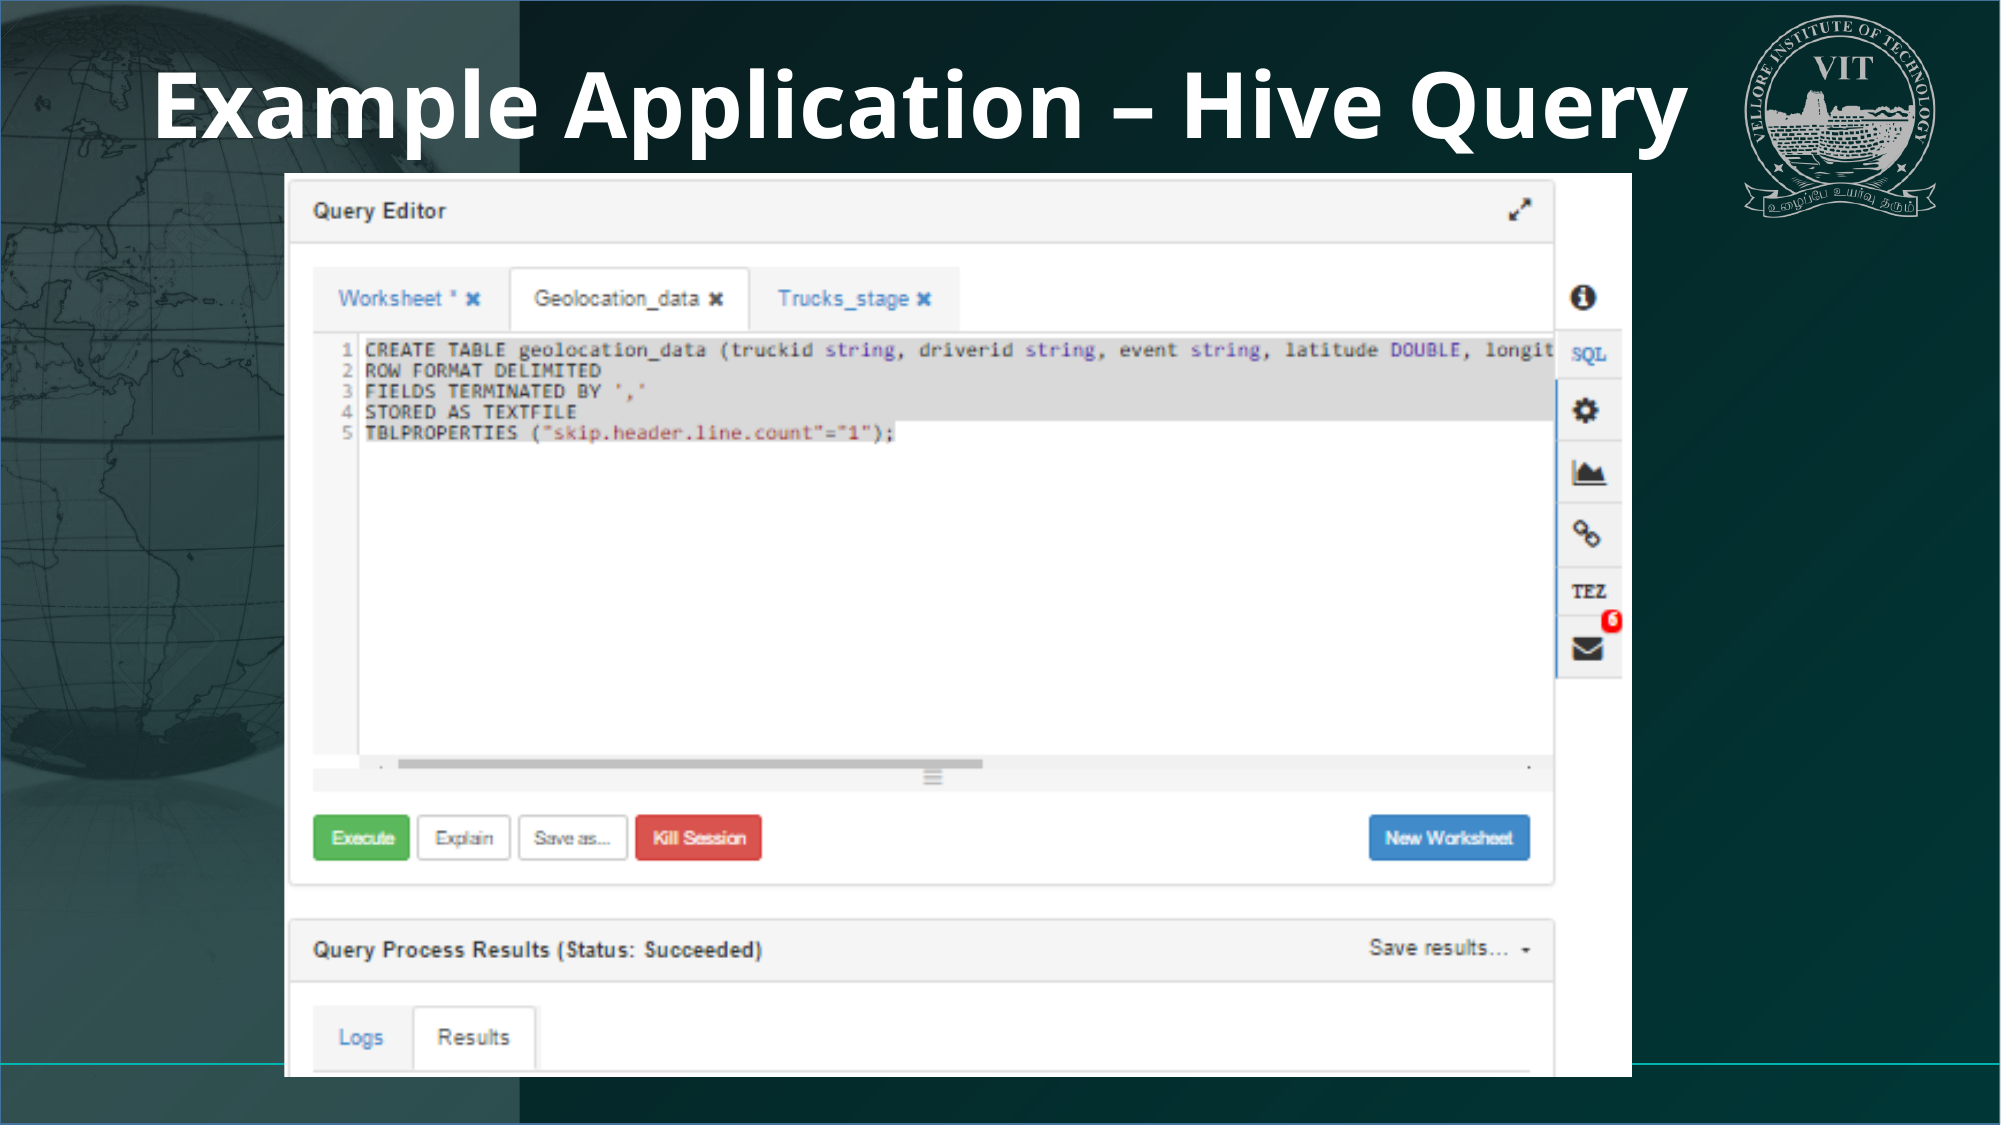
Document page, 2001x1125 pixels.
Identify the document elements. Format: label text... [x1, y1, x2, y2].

title Example Application – Hive Query [135, 0, 1861, 218]
picture [284, 173, 1632, 1077]
